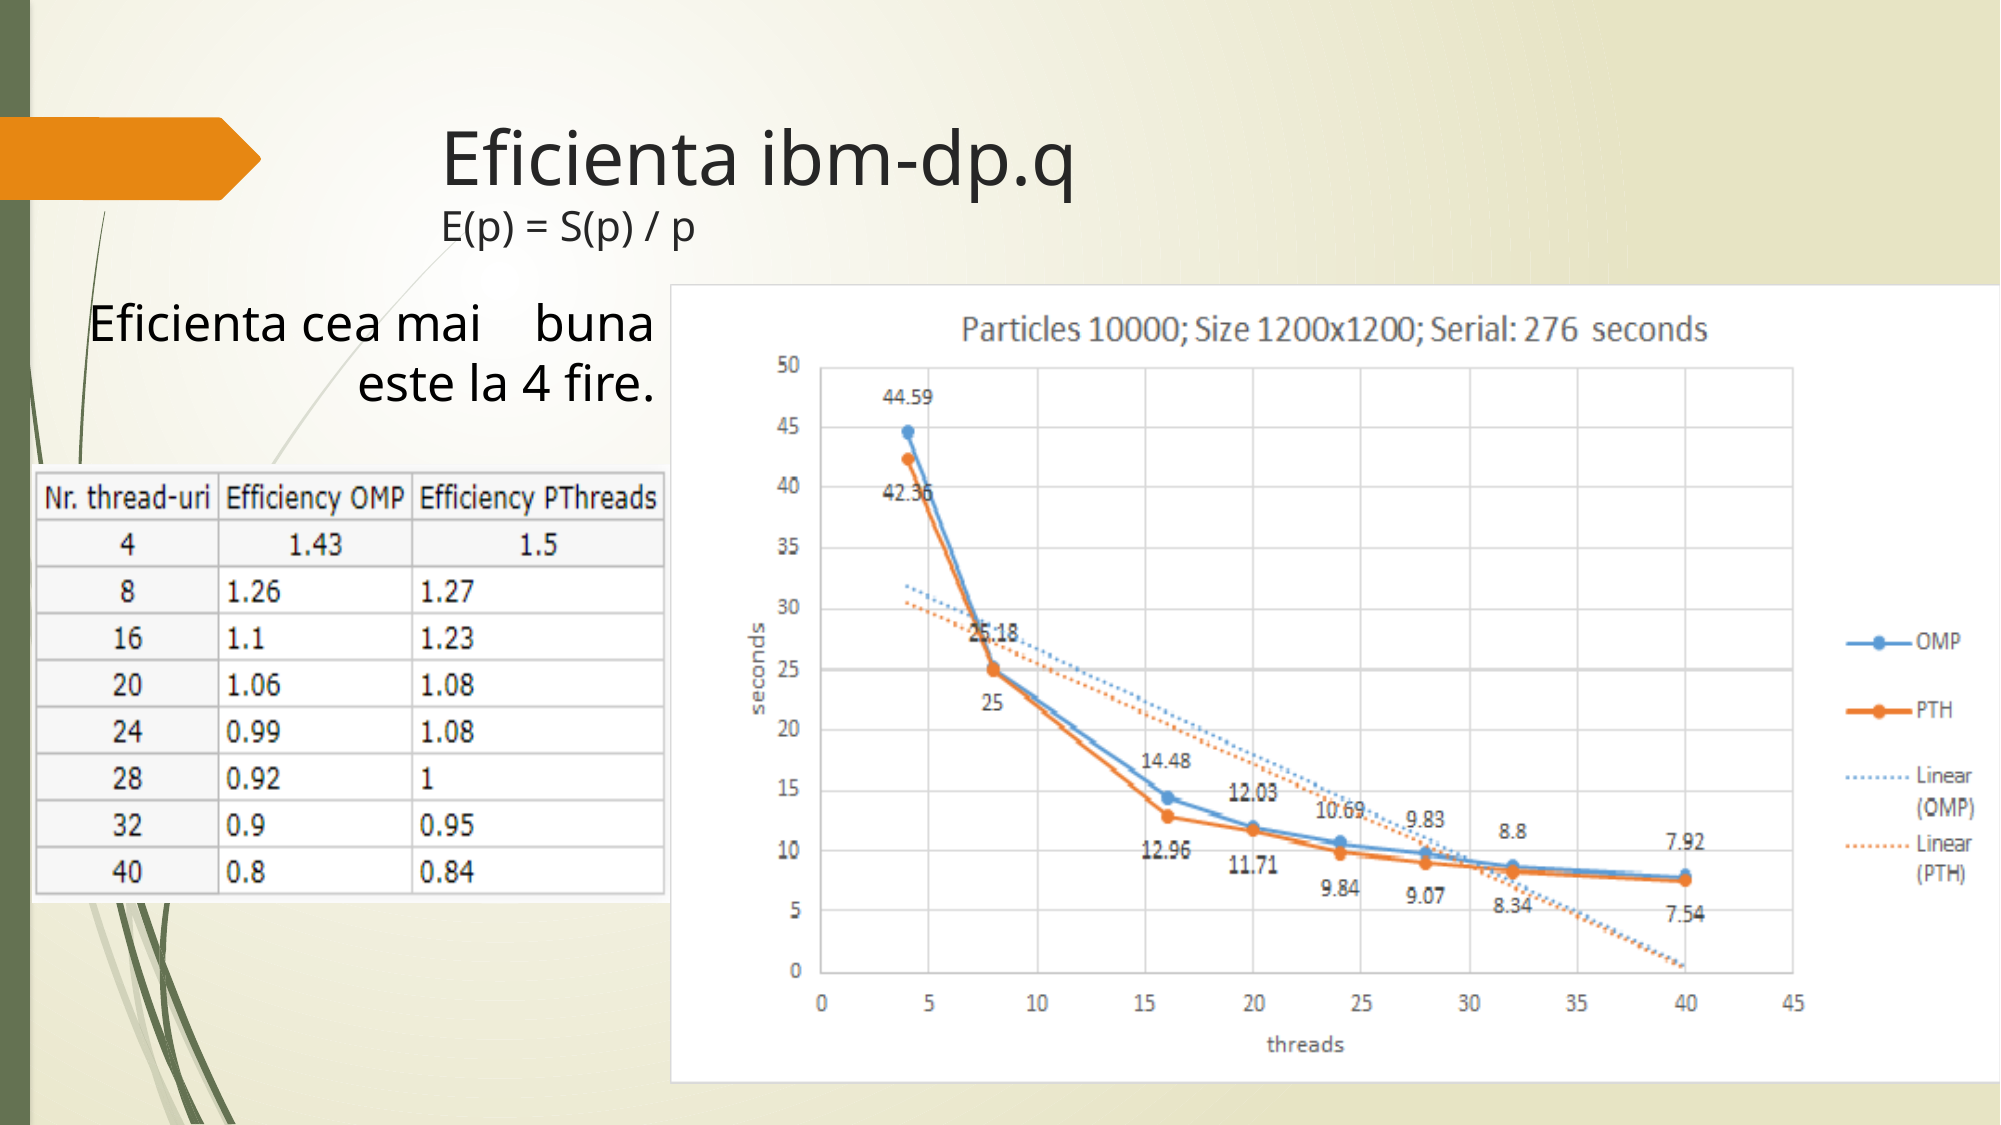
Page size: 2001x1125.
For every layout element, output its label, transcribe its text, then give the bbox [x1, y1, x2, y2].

picture [32, 283, 2000, 1084]
text_box Eficienta cea mai buna este la 4 fire. [32, 284, 667, 463]
title Eficienta ibm-dp.q E(p) = S(p) / p [425, 102, 1888, 284]
